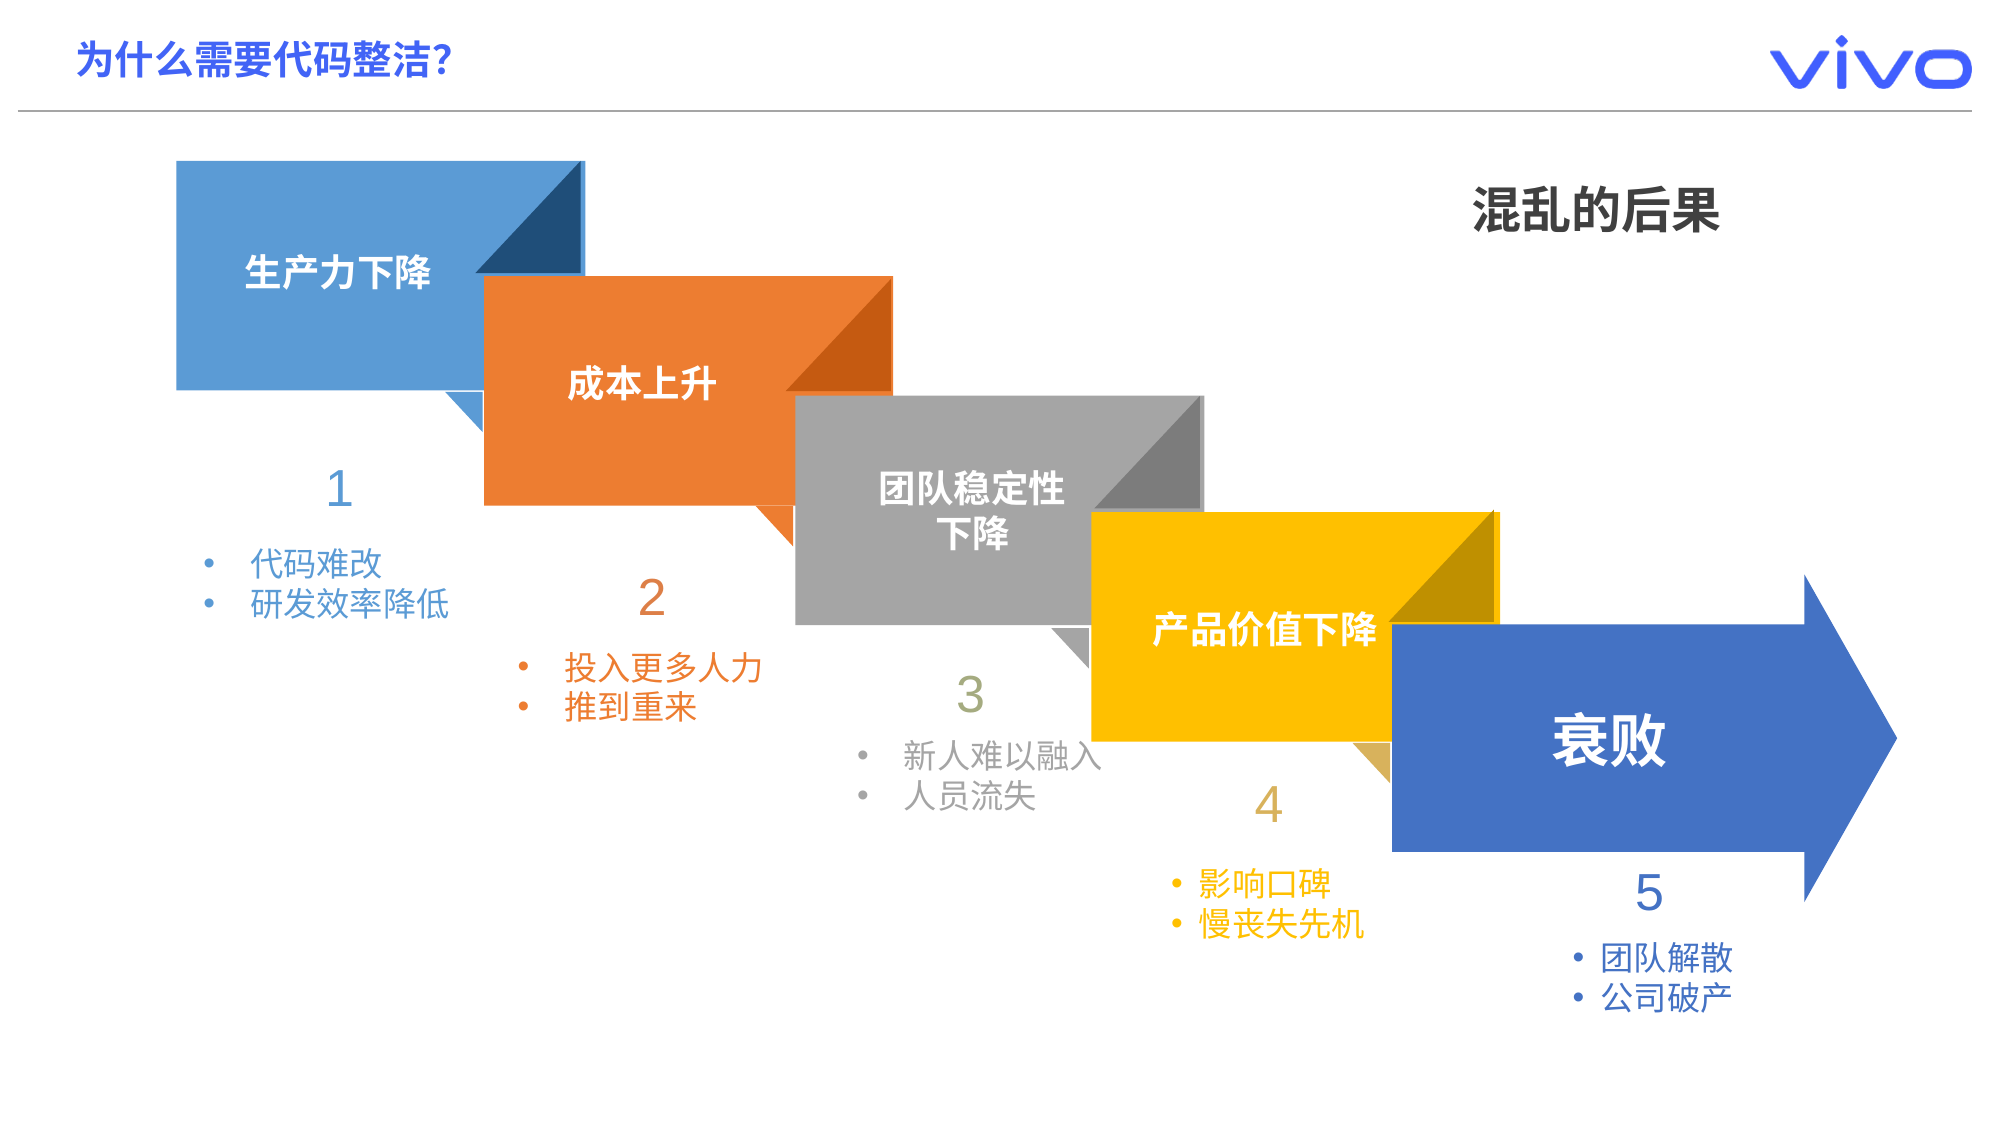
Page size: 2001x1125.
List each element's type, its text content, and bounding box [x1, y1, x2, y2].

text_box 为什么需要代码整洁？ [60, 27, 908, 90]
picture [1770, 35, 1972, 89]
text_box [176, 160, 1898, 1051]
